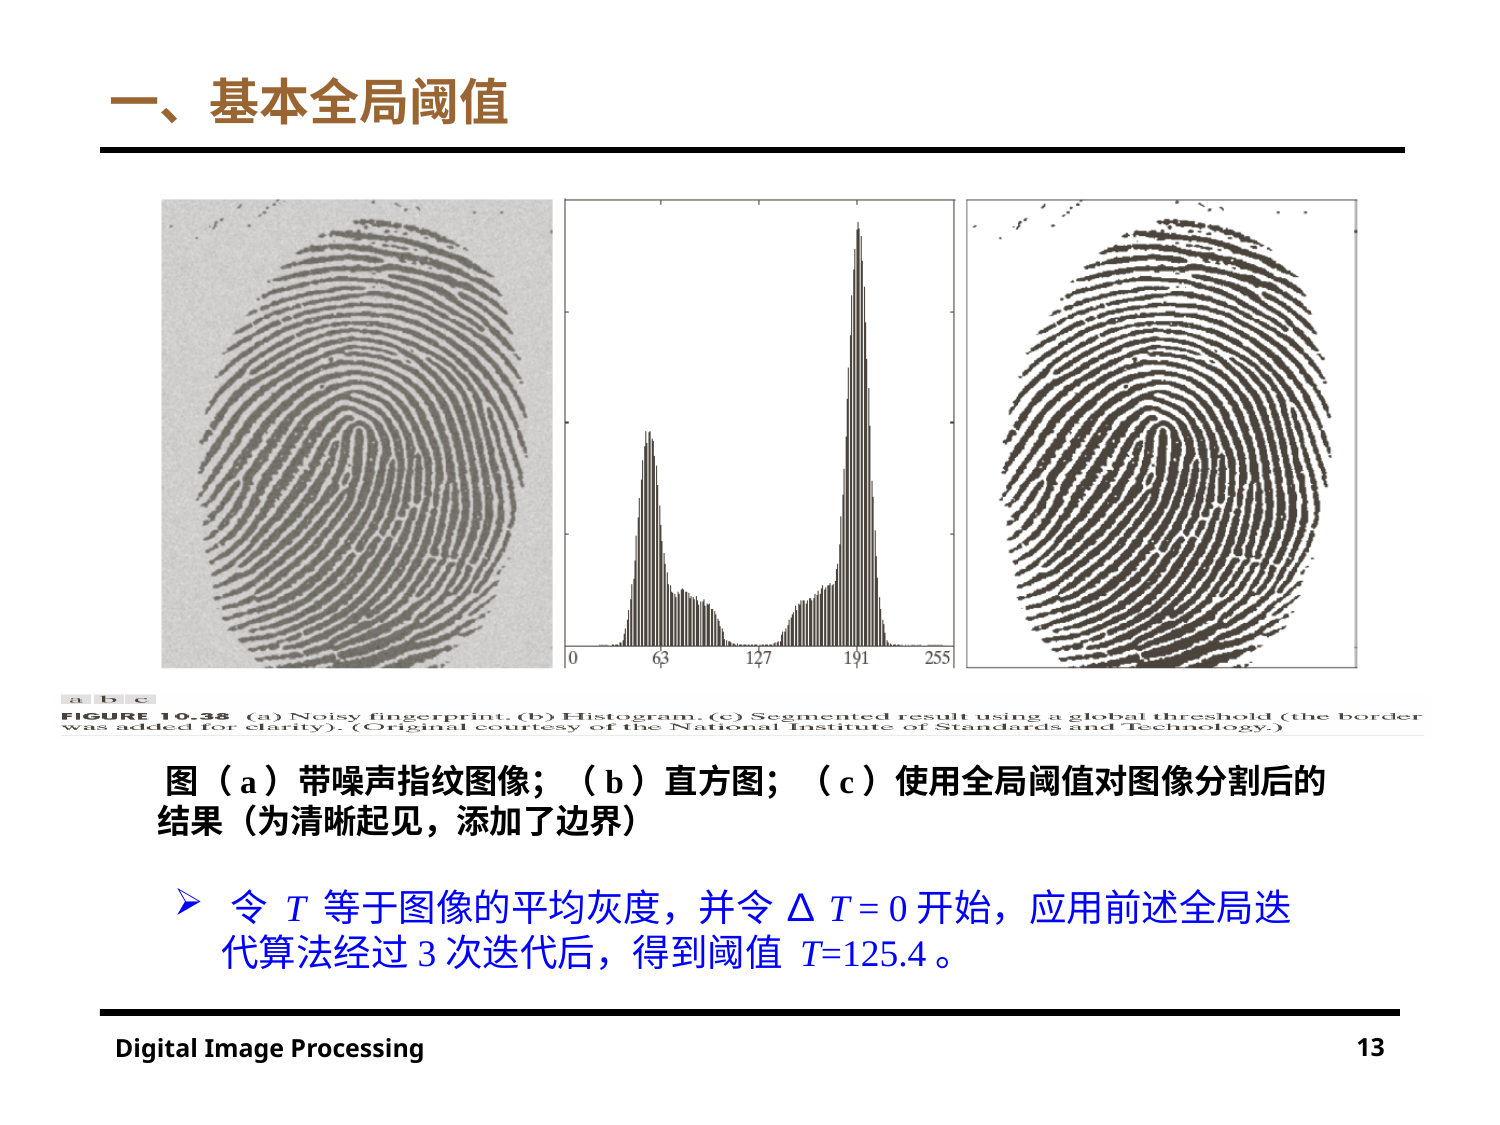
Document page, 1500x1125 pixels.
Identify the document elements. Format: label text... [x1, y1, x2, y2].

slide_number Digital Image Processing [99, 1025, 650, 1104]
picture [154, 193, 1365, 678]
text_box ﻿图（a）带噪声指纹图像；（b）直方图；（c）使用全局阈值对图像分割后的结果（为清晰起见，添加了边界） [143, 753, 1367, 848]
picture [52, 692, 1431, 738]
slide_number 13 [1074, 1024, 1400, 1103]
title 一、基本全局阈值 [93, 49, 1407, 138]
text_box ﻿令 T 等于图像的平均灰度，并令 ∆T = 0开始，应用前述全局迭代算法经过3次迭代后，得到阈值 T=125.4。 [159, 877, 1317, 982]
